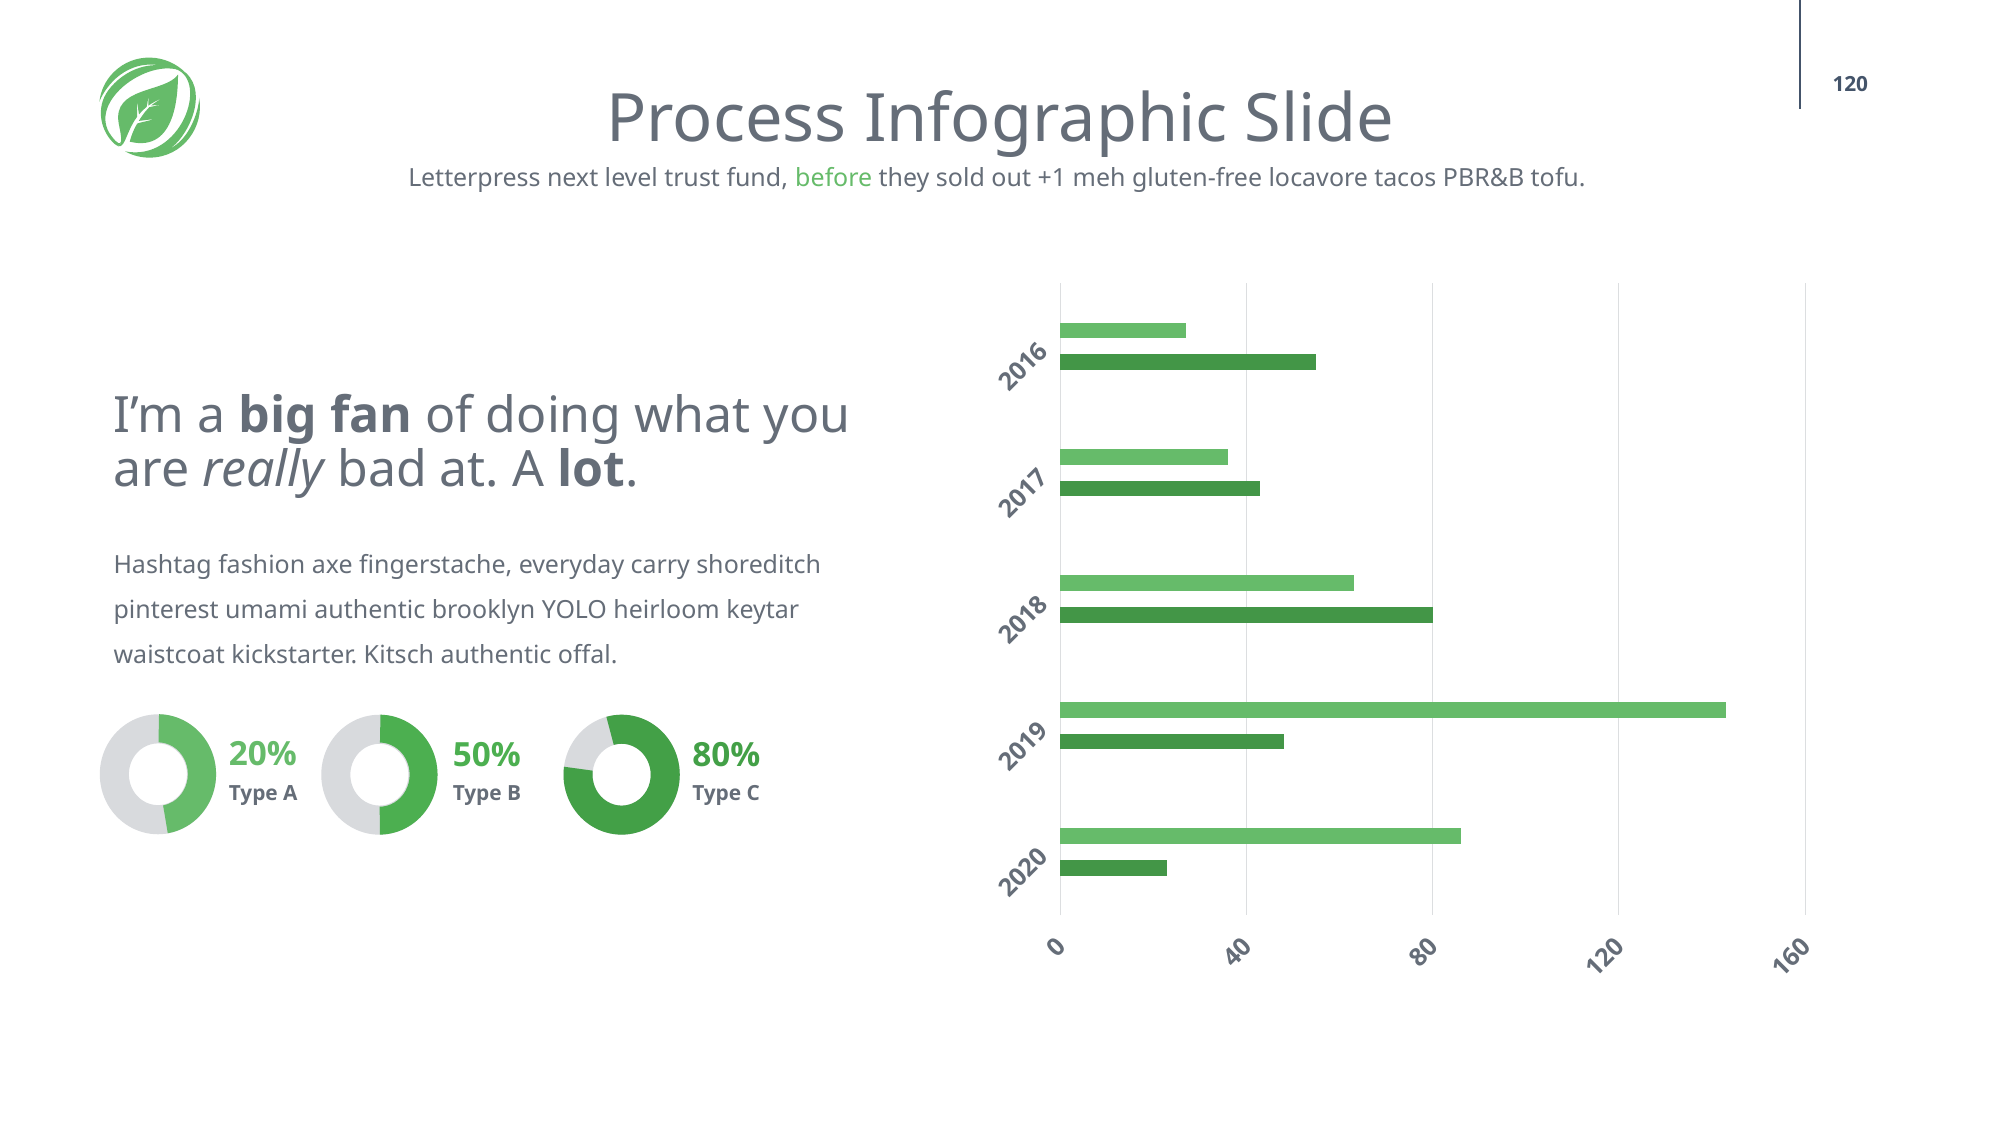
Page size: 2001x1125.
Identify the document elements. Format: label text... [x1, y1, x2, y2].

text_box Process Infographic Slide [381, 66, 1621, 162]
text_box Hashtag fashion axe fingerstache, everyday carry shoreditch pinterest umami authentic brooklyn YOLO heirloom keytar waistcoat kickstarter. Kitsch authentic offal. [98, 526, 897, 676]
text_box Letterpress next level trust fund, before they sold out +1 meh gluten-free locavore tacos PBR&B tofu. [393, 154, 1609, 199]
text_box I’m a big fan of doing what you are really bad at. A lot. [98, 381, 918, 505]
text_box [99, 714, 767, 835]
chart [968, 240, 1834, 1012]
